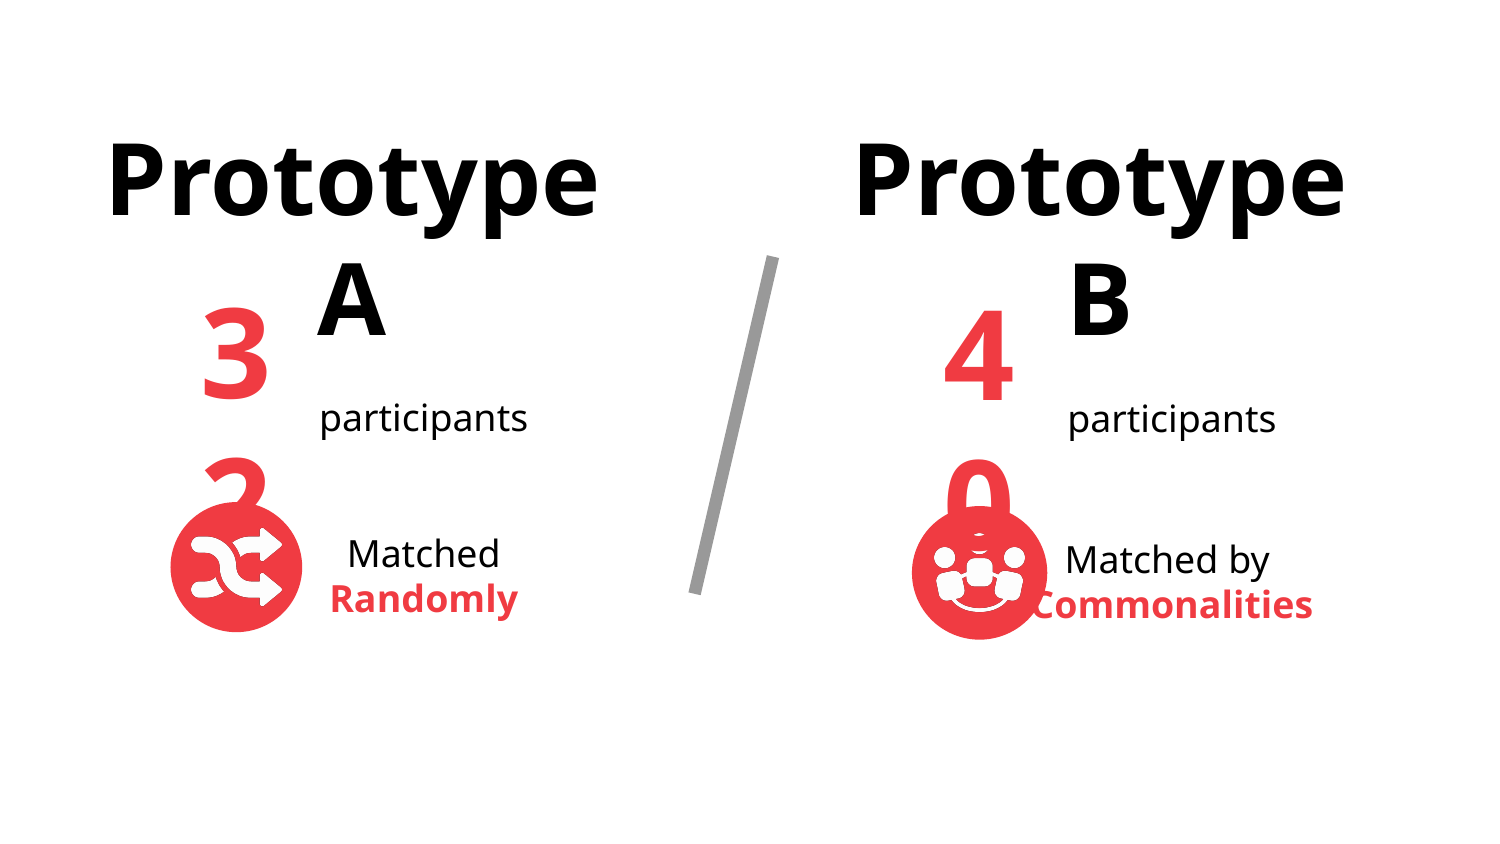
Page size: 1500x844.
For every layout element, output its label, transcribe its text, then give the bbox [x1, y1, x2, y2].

text_box [940, 627, 1020, 640]
text_box [911, 509, 958, 618]
text_box participants [958, 372, 1386, 463]
text_box Matched Randomly [215, 502, 632, 604]
text_box Prototype A [88, 187, 617, 283]
text_box [1030, 611, 1036, 618]
text_box 40 [893, 358, 1066, 492]
picture [934, 527, 1025, 618]
text_box [199, 621, 274, 633]
text_box Prototype B [835, 187, 1364, 283]
picture [191, 521, 282, 613]
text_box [694, 256, 774, 594]
text_box participants [215, 372, 632, 460]
text_box [170, 505, 215, 610]
text_box Matched by Commonalities [958, 506, 1386, 611]
text_box 32 [152, 358, 320, 489]
